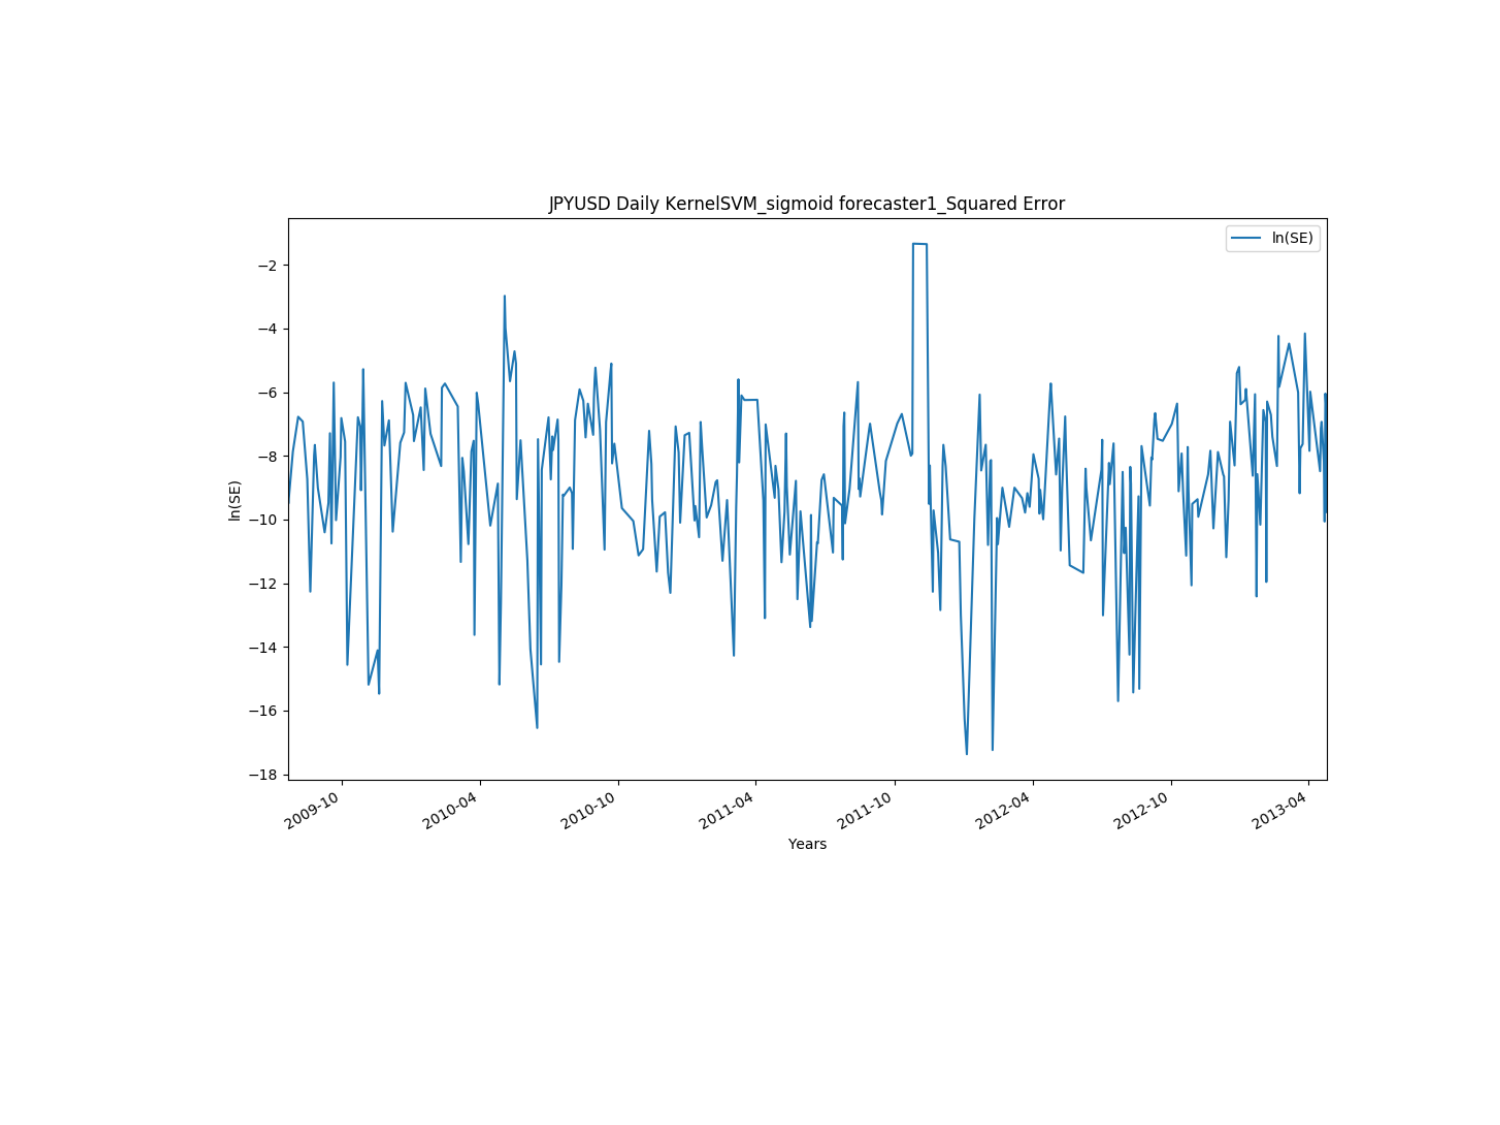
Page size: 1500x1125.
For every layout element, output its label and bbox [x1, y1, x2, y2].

picture [119, 119, 1461, 946]
